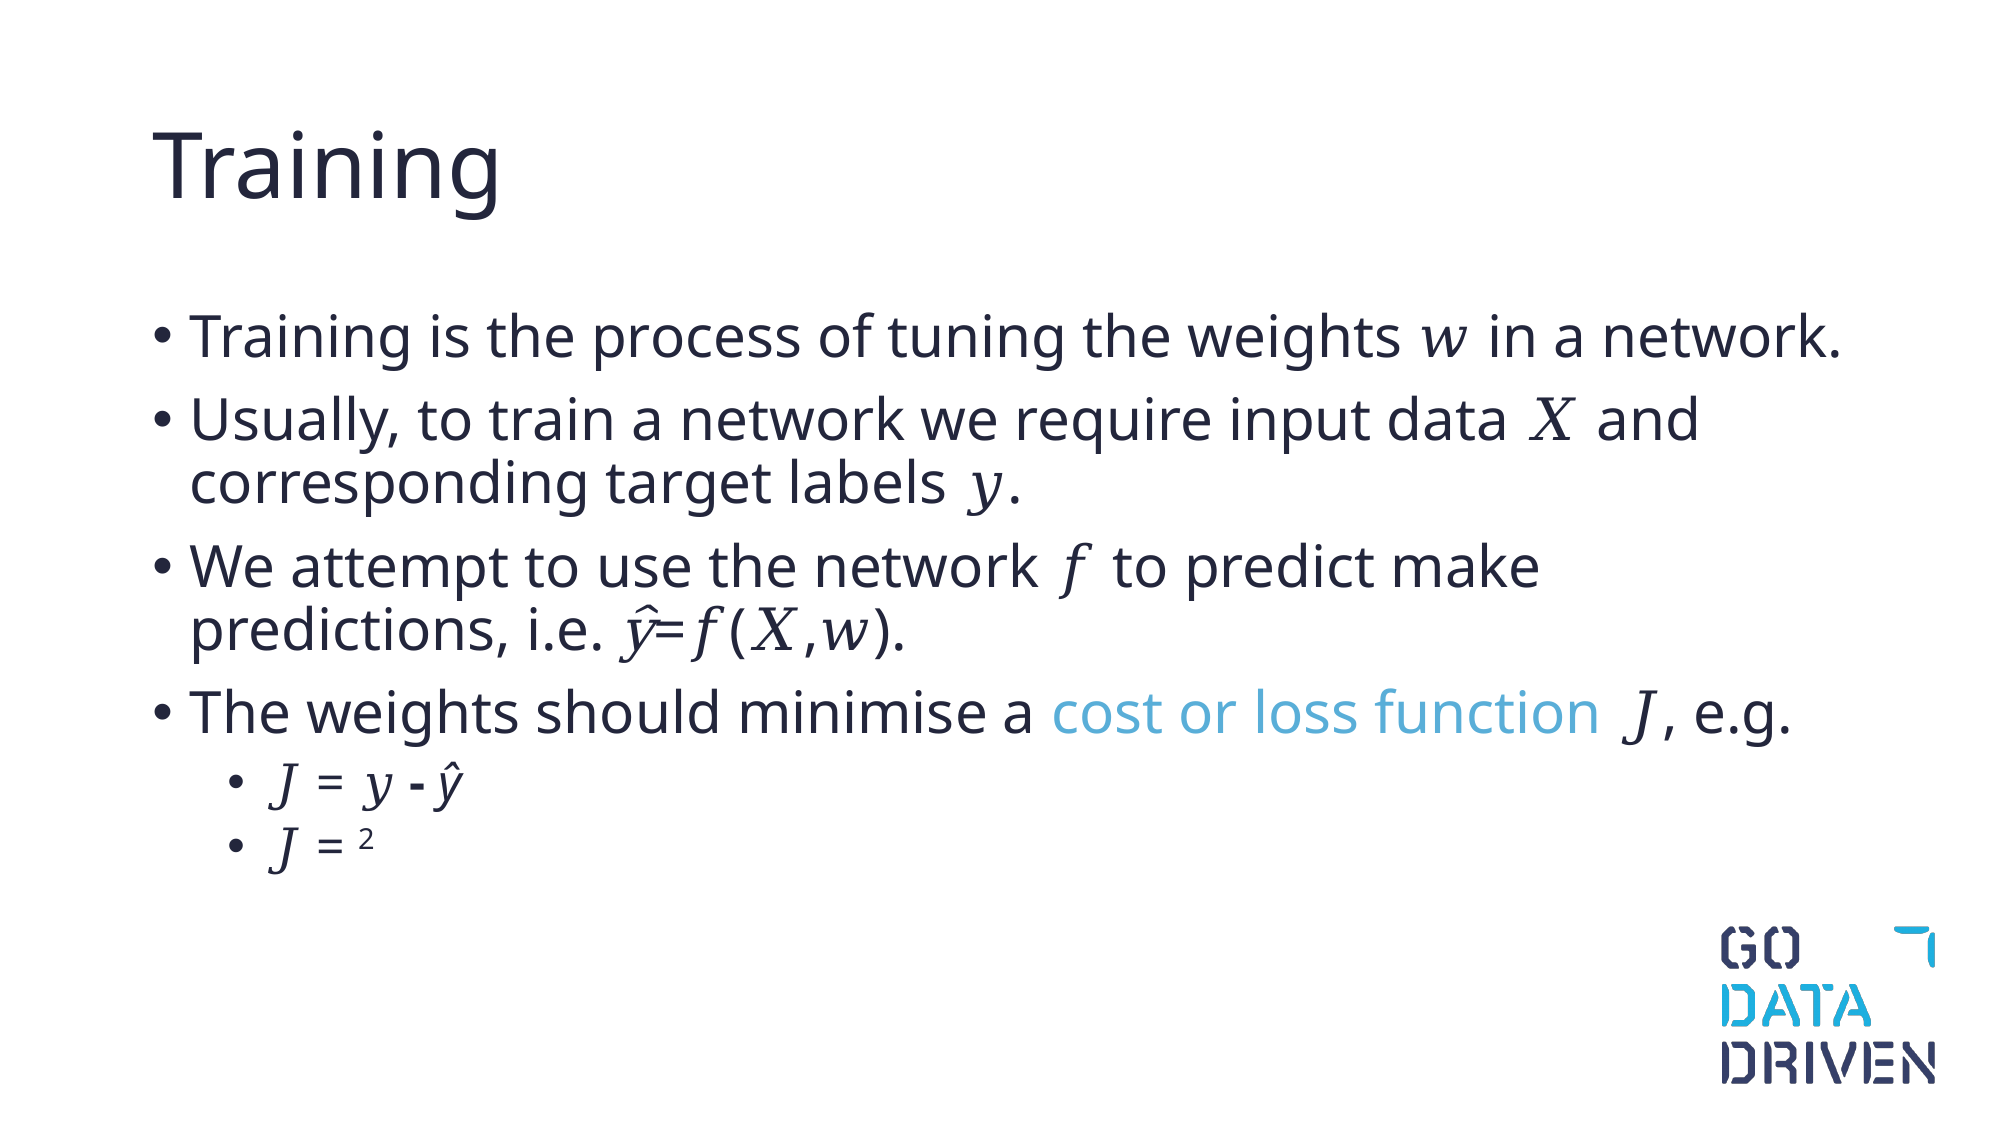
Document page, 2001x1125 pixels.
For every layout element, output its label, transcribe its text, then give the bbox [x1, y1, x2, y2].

title Training [137, 59, 1863, 278]
picture [1721, 926, 1935, 1084]
